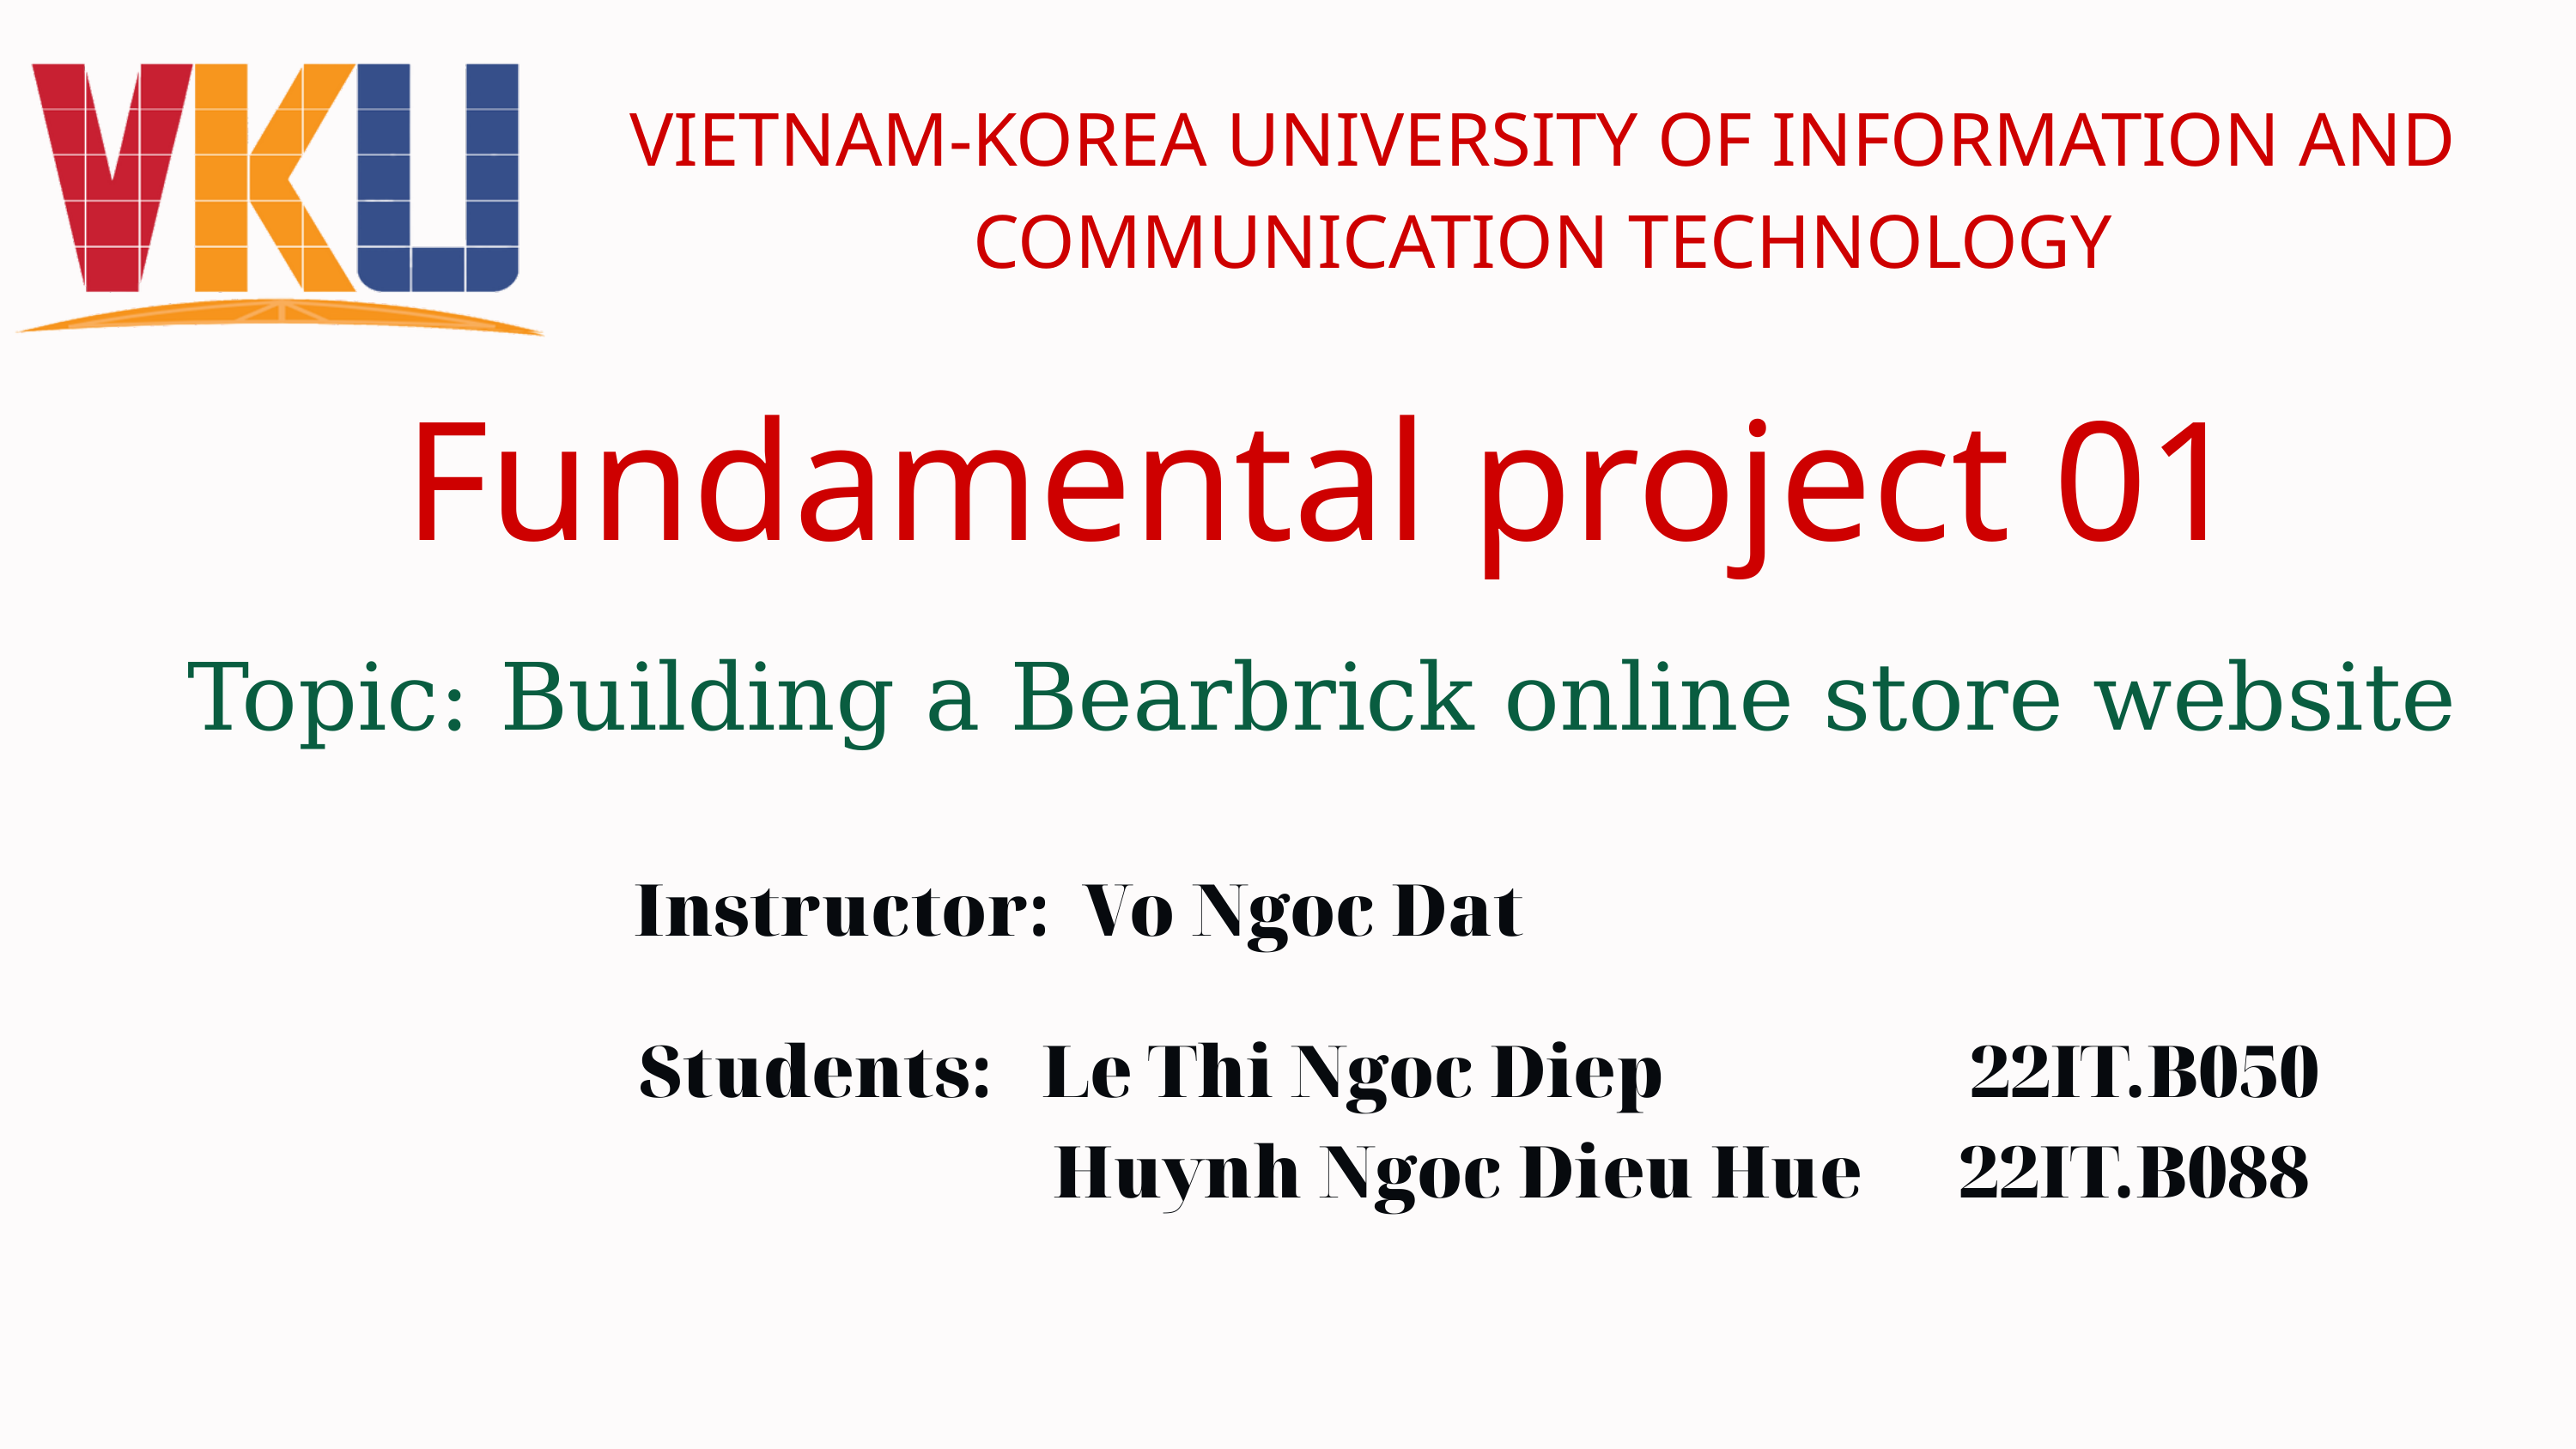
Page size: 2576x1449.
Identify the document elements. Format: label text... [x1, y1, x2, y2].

text_box [0, 51, 545, 340]
text_box Fundamental project 01 [386, 343, 2259, 574]
text_box VIETNAM-KOREA UNIVERSITY OF INFORMATION AND COMMUNICATION TECHNOLOGY [467, 77, 2576, 283]
text_box Topic: Building a Bearbrick online store website [181, 618, 2465, 749]
text_box Students: Le Thi Ngoc Diep 22IT.B050 Huynh Ngoc Dieu Hue 22IT.B088 [513, 1012, 2432, 1213]
text_box Instructor: Vo Ngoc Dat [616, 841, 1544, 951]
